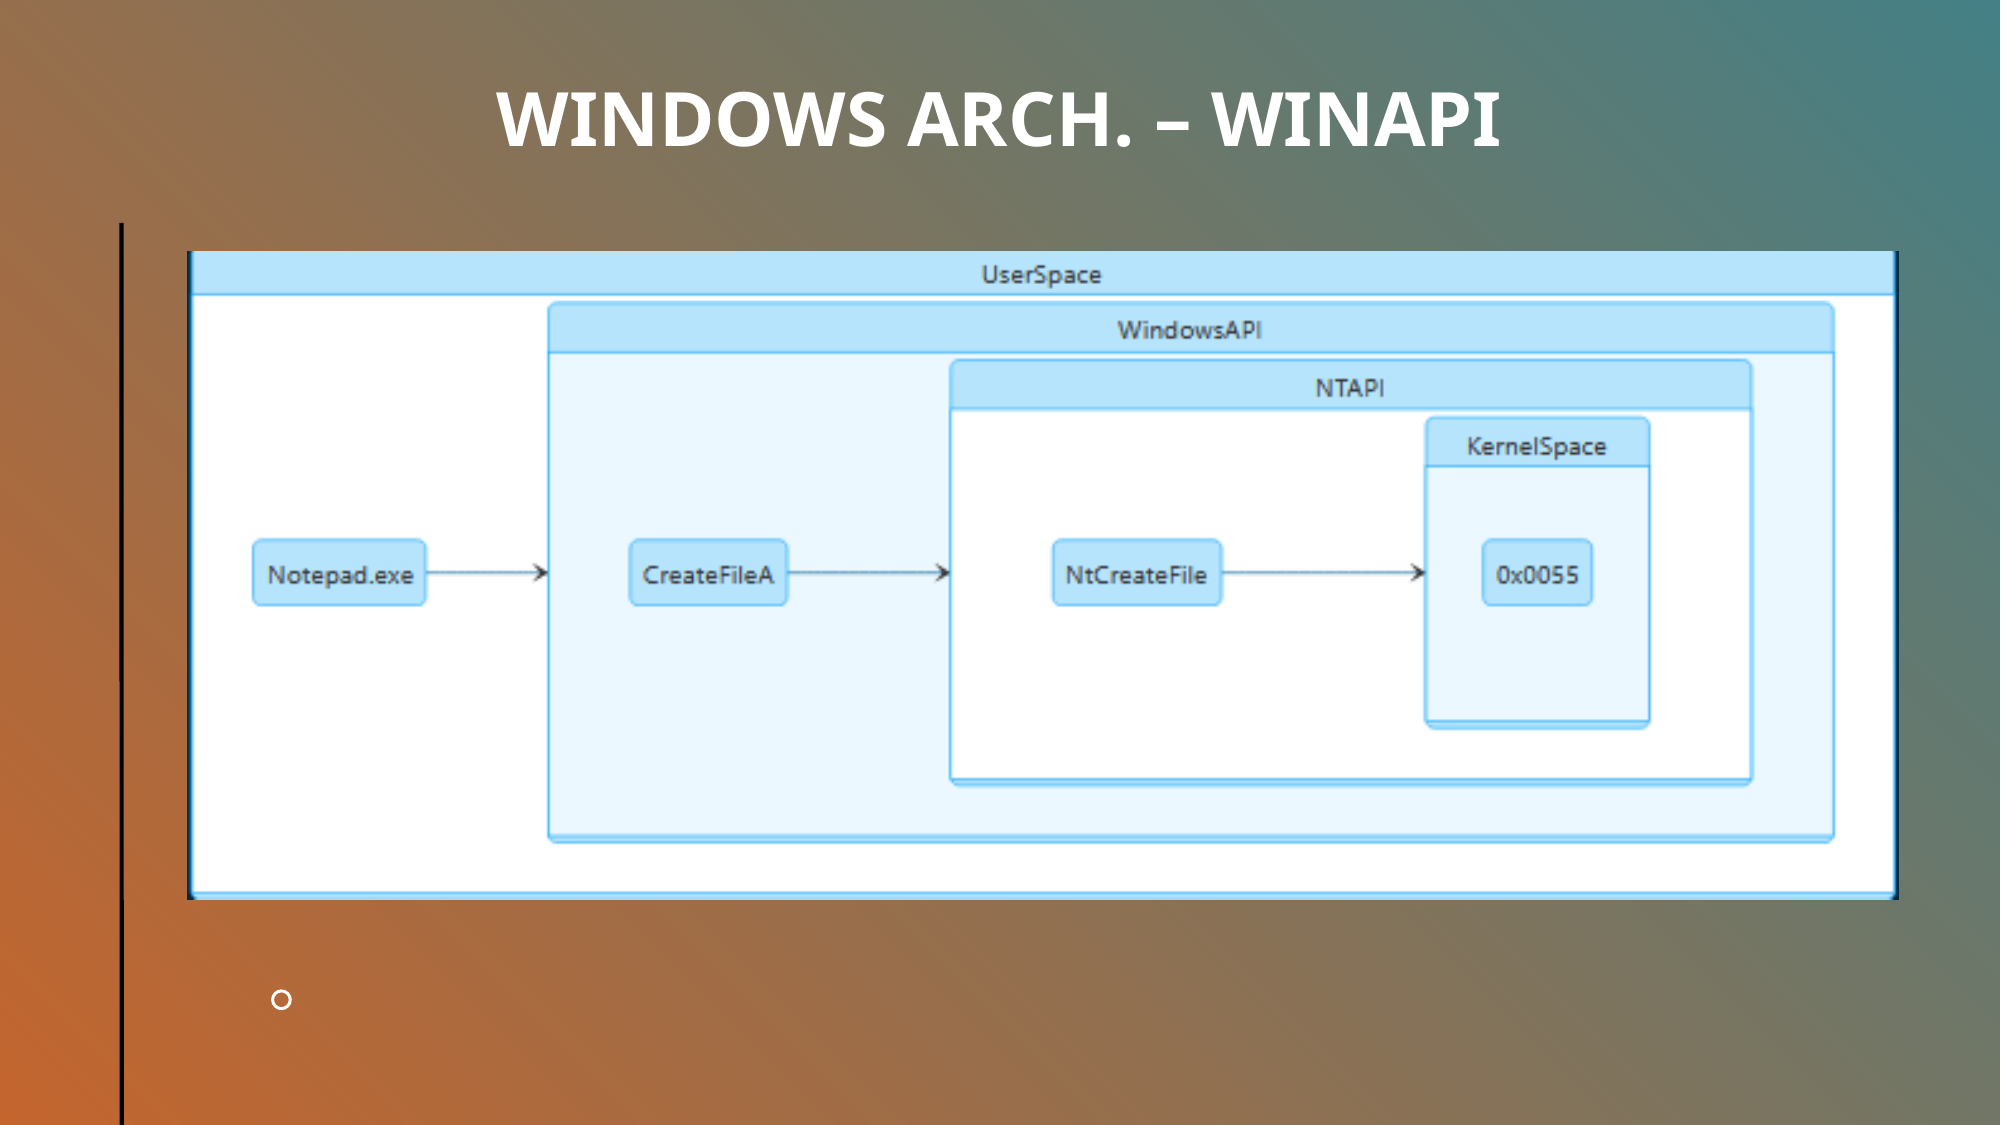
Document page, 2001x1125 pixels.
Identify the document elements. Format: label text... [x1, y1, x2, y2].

title Windows arch. – Winapi [40, 0, 1959, 162]
picture [187, 251, 1899, 901]
